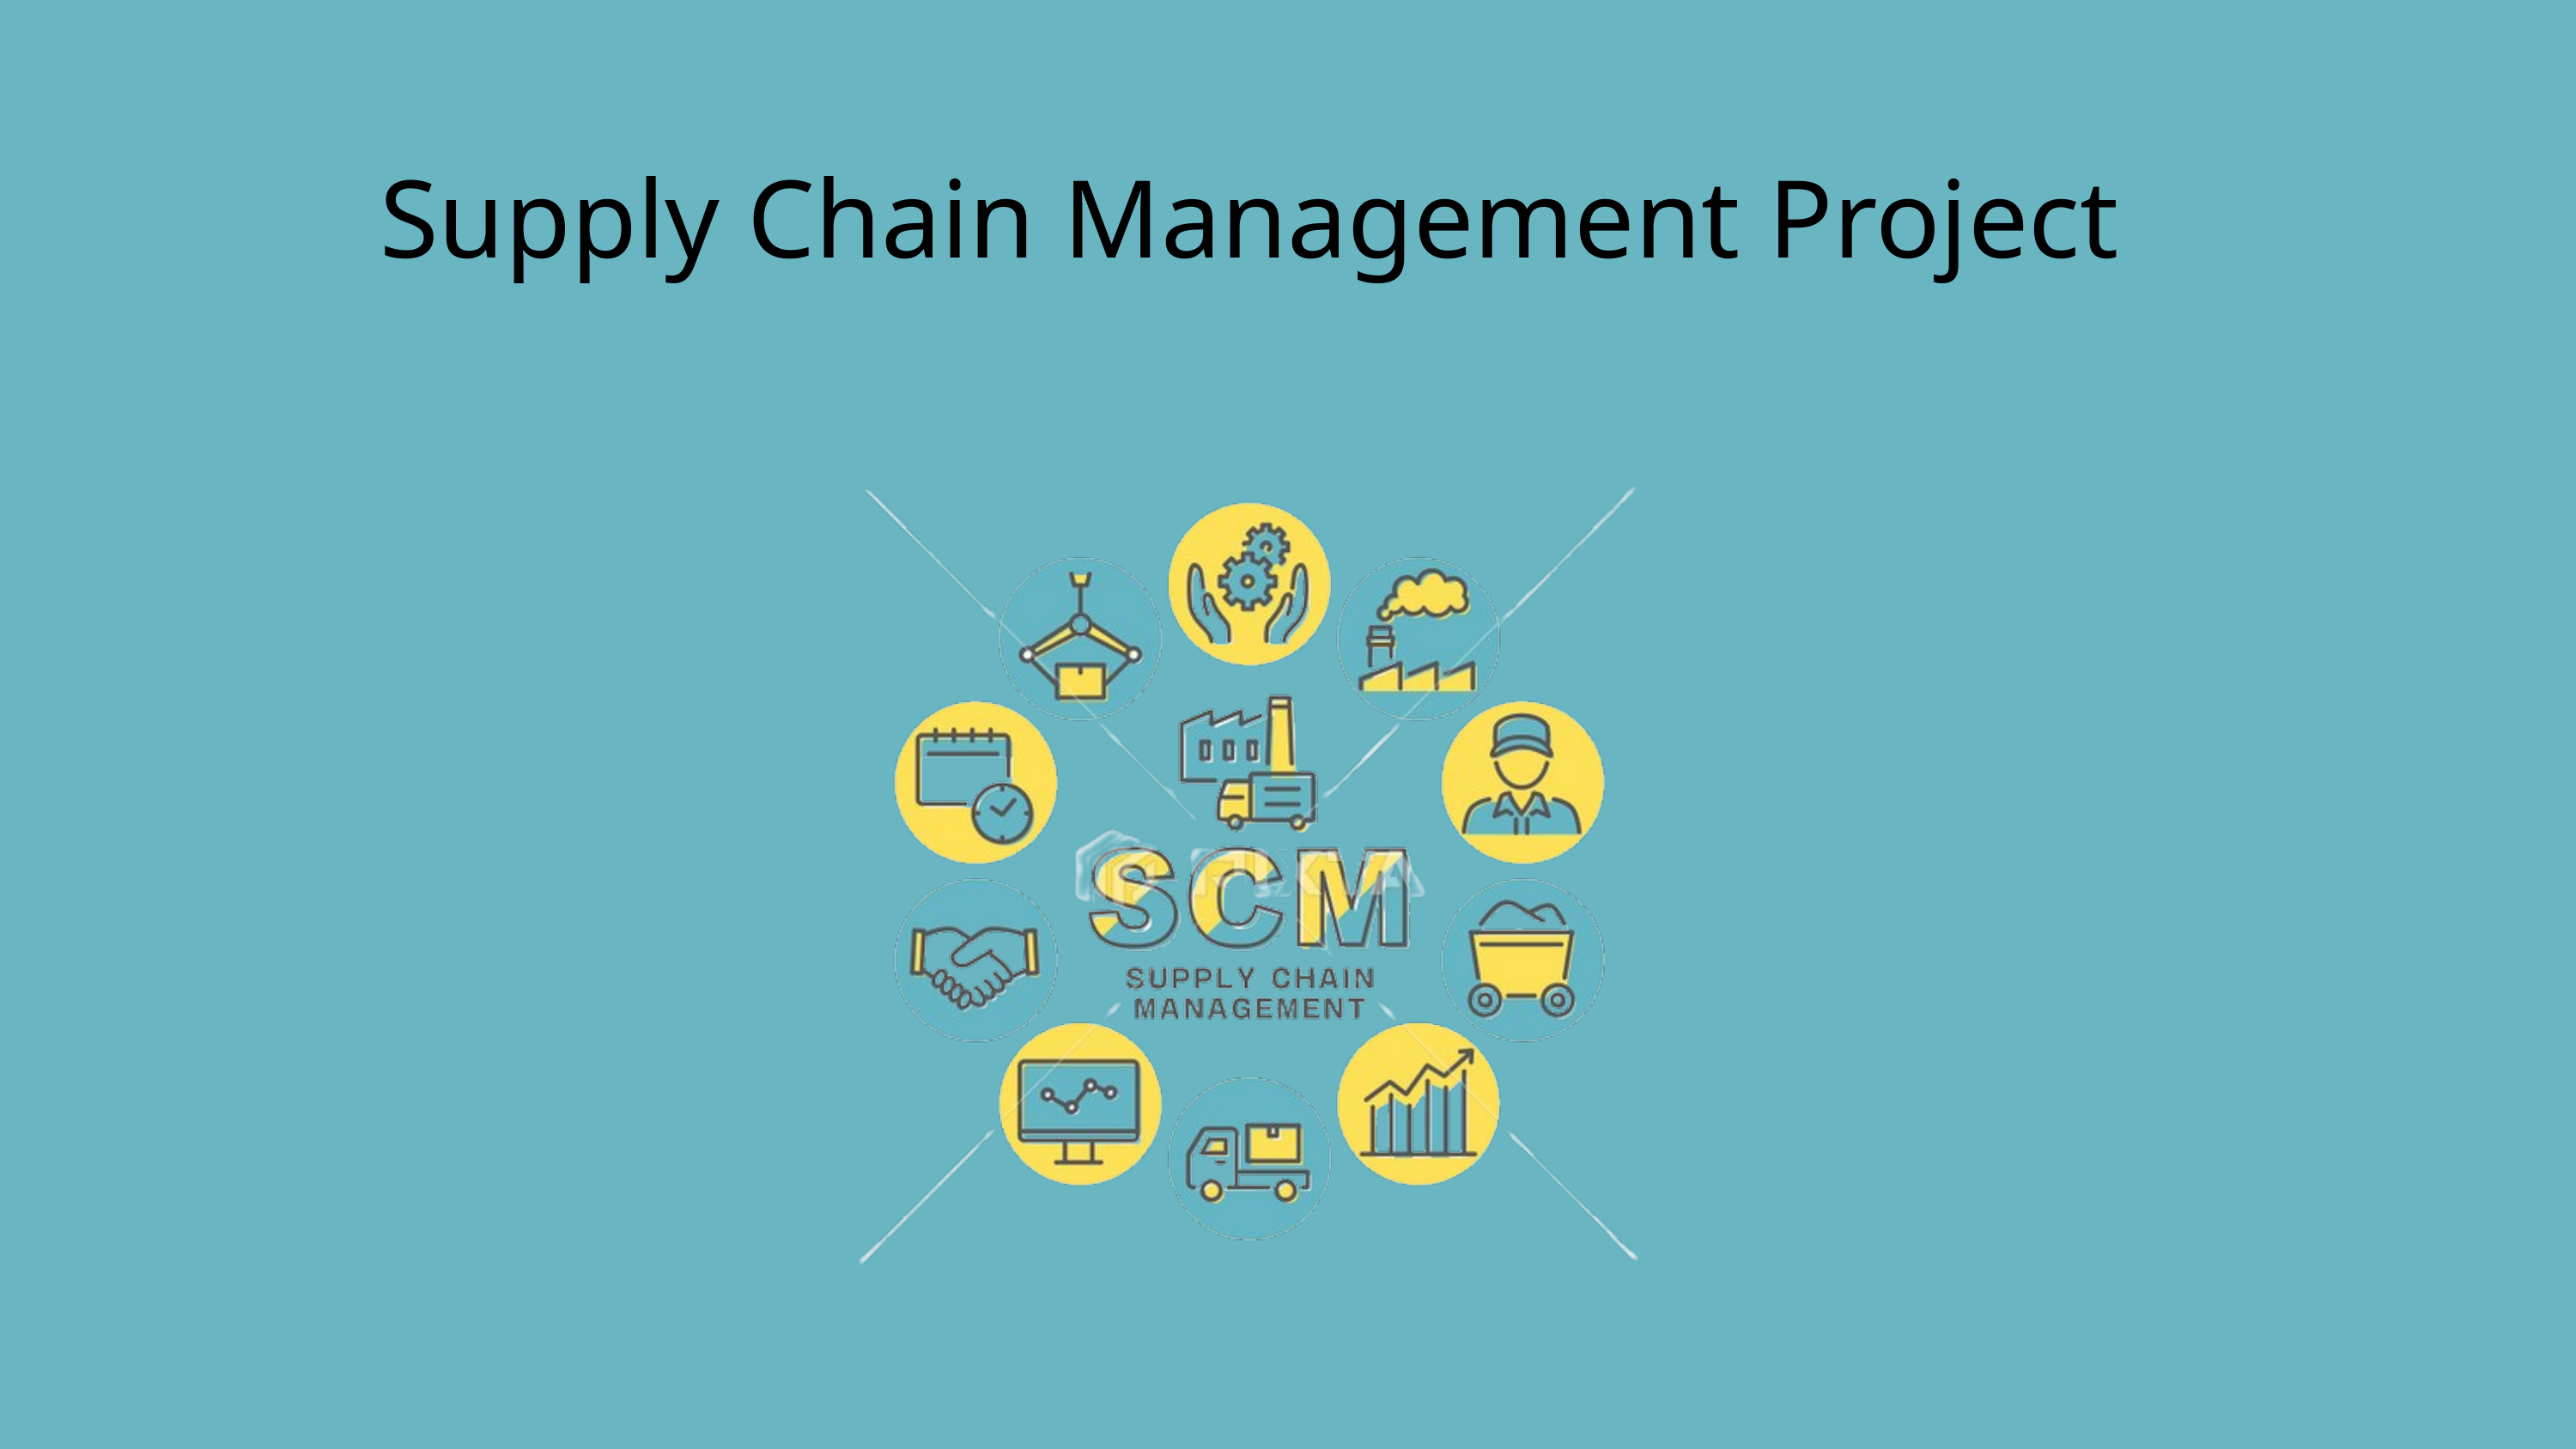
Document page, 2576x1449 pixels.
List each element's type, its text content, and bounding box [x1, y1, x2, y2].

text_box Supply Chain Management Project [295, 129, 2204, 279]
text_box [860, 482, 1641, 1264]
